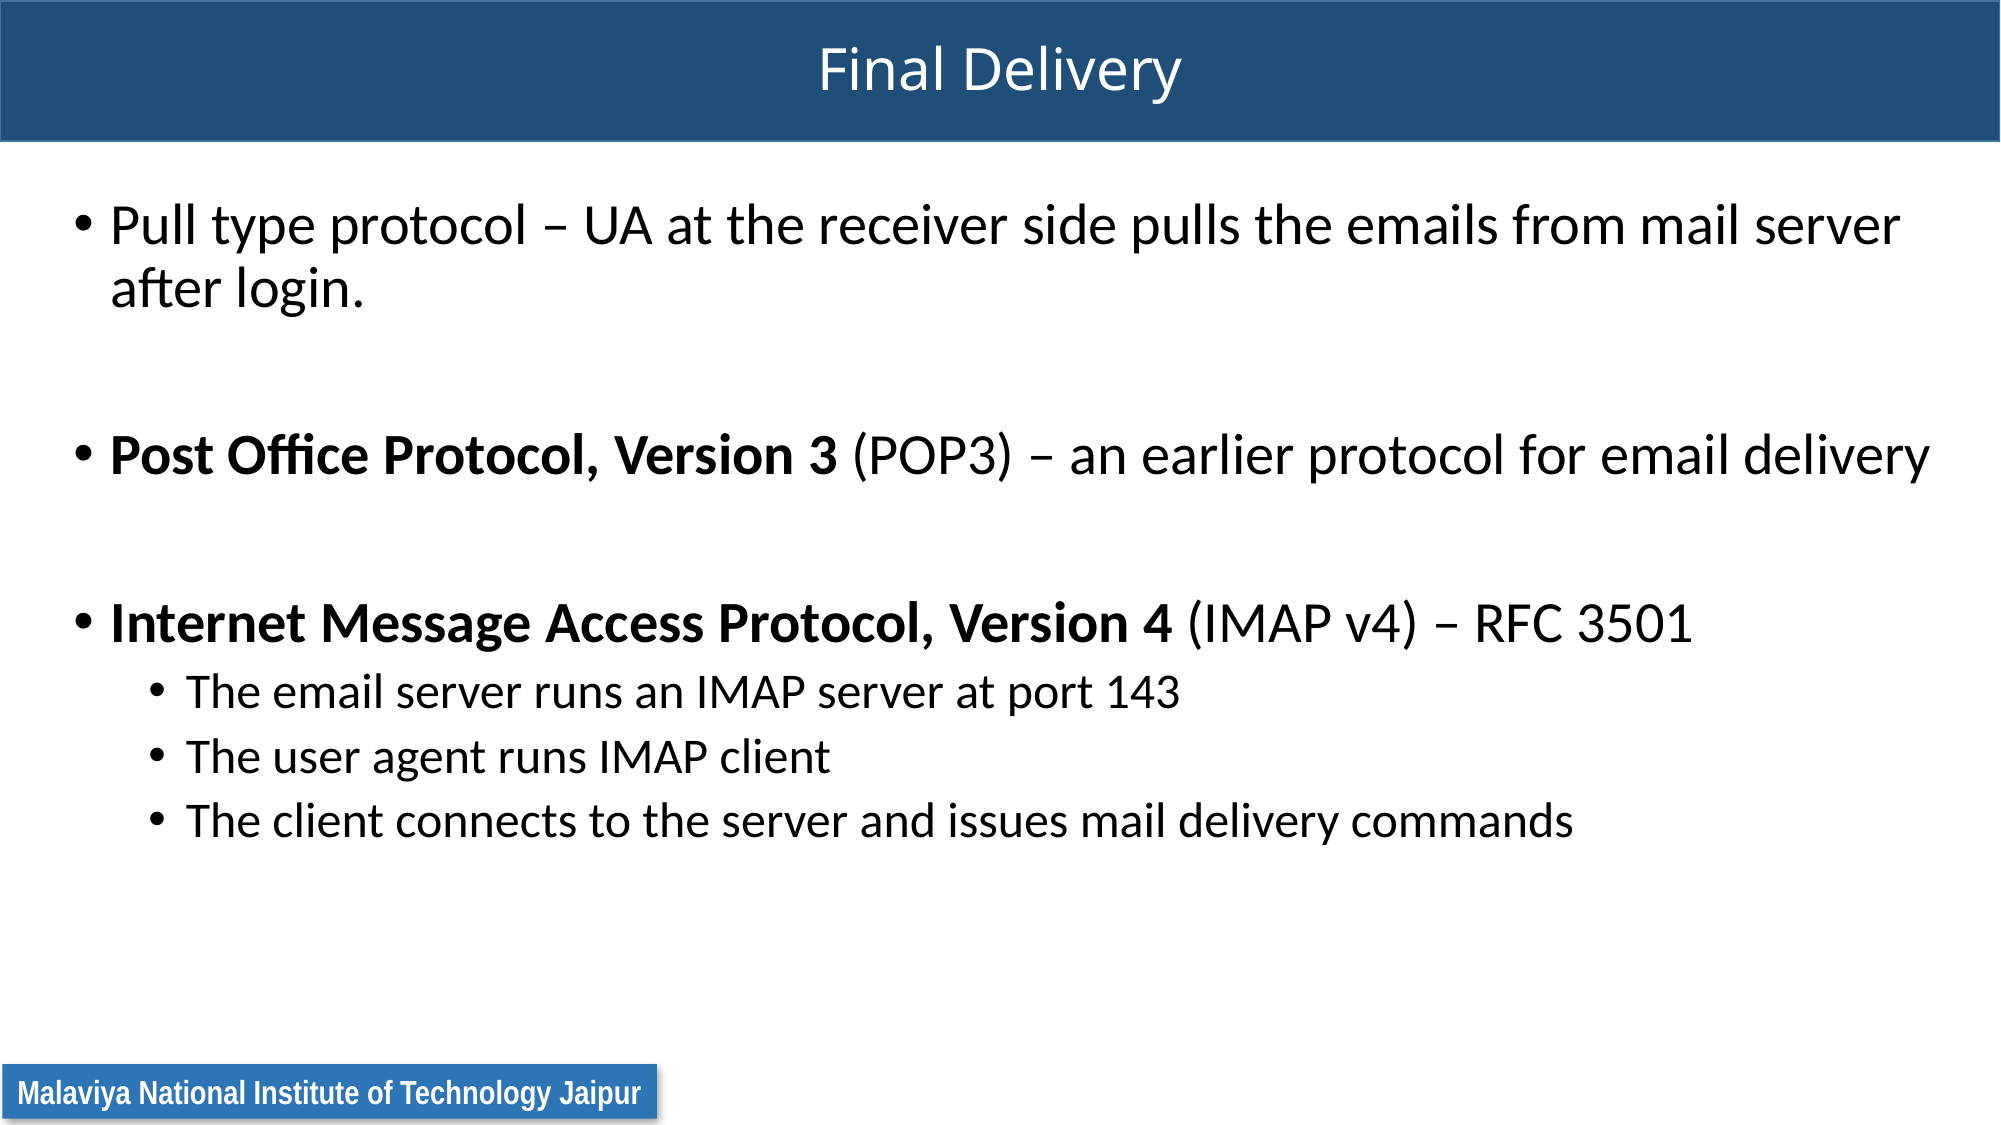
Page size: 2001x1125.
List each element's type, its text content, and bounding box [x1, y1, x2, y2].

list Pull type protocol – UA at the receiver side pulls the emails from mail server after login. Post Office Protocol, Version 3 (POP3) – an earlier protocol for email delivery Internet Message Access Protocol, Version 4 (IMAP v4) – RFC 3501 The email server runs an IMAP server at port 143 The user agent runs IMAP client The client connects to the server and issues mail delivery commands [58, 186, 1954, 1065]
title Final Delivery [0, 1, 2000, 141]
